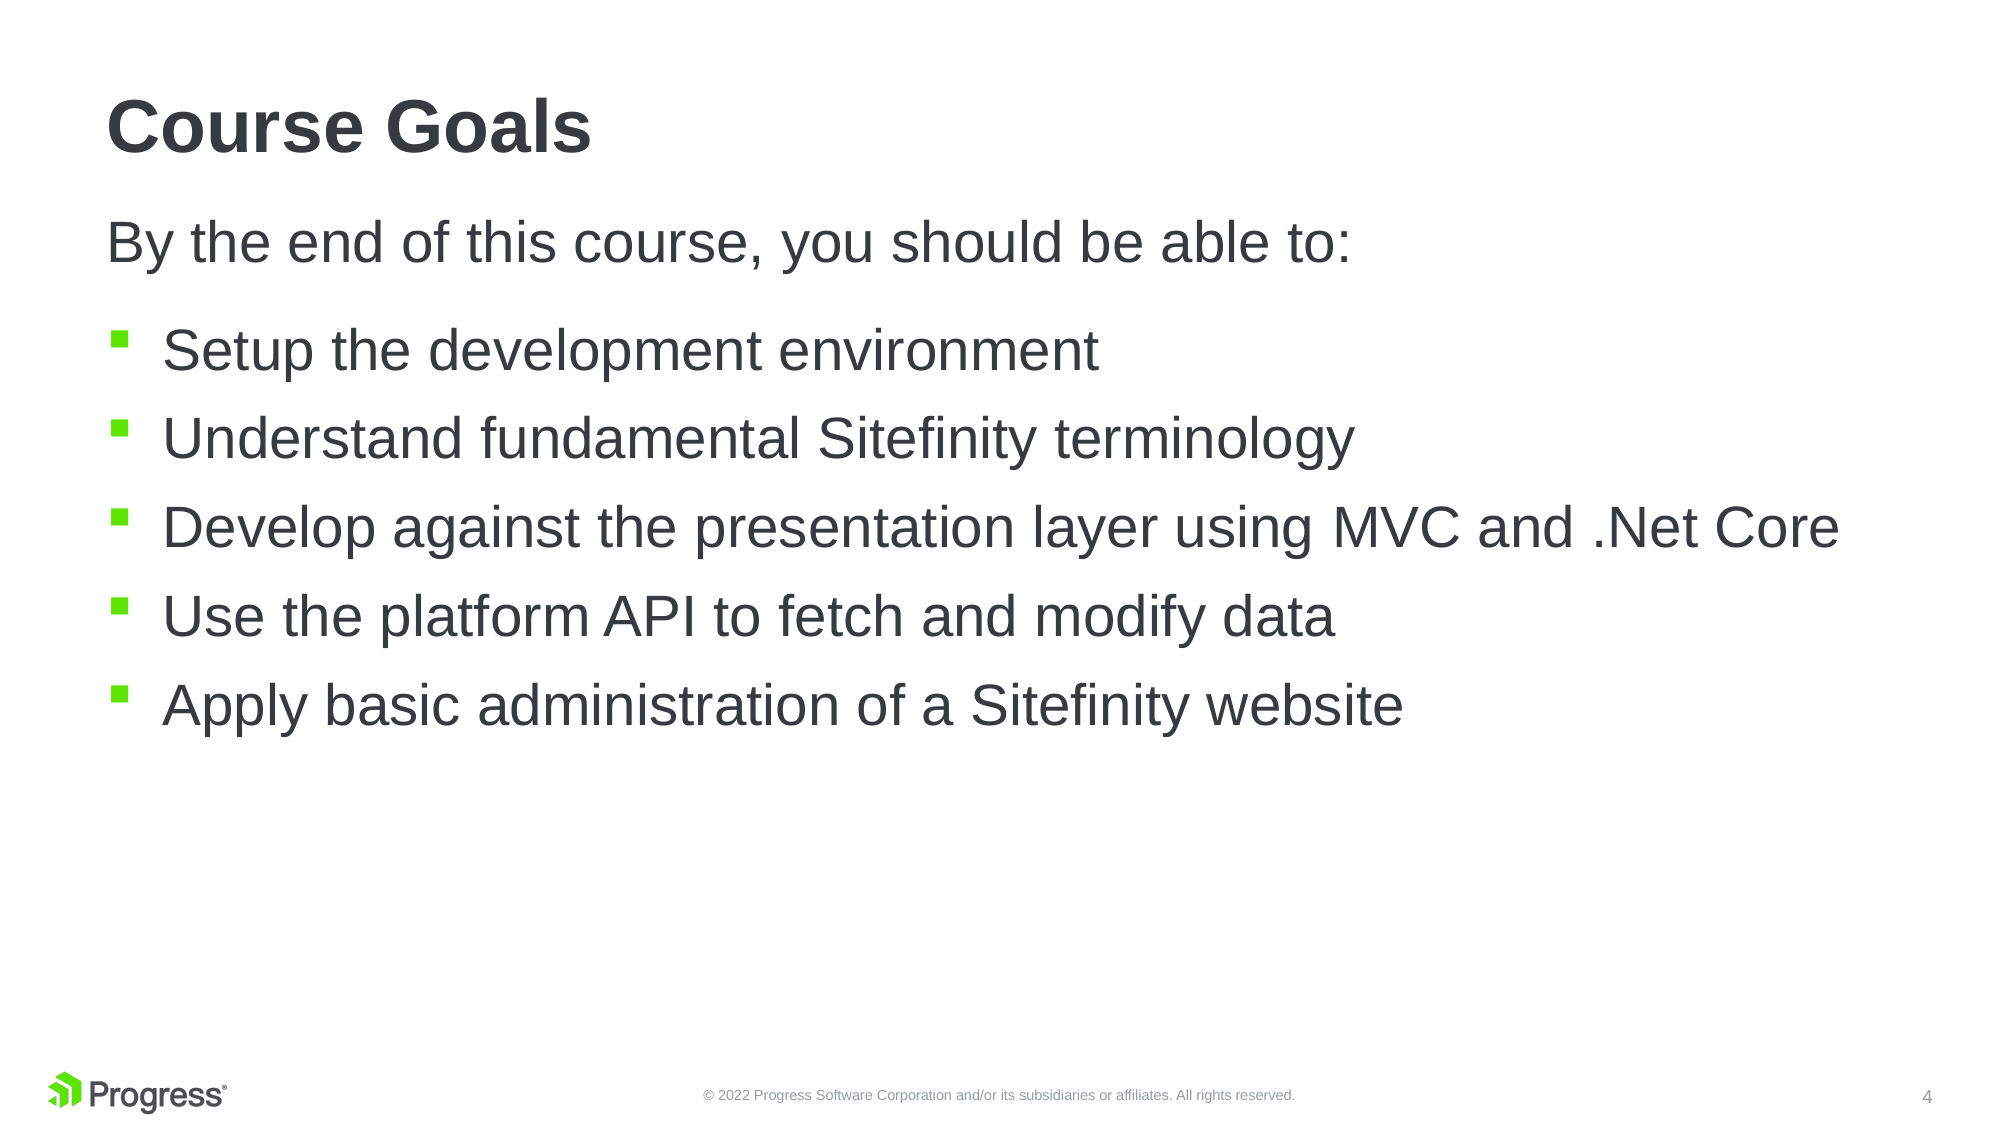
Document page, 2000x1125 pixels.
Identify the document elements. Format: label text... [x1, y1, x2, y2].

list By the end of this course, you should be able to: Setup the development environment Understand fundamental Sitefinity terminology Develop against the presentation layer using MVC and .Net Core Use the platform API to fetch and modify data Apply basic administration of a Sitefinity website [91, 196, 1888, 1046]
title Course Goals [91, 80, 1888, 177]
